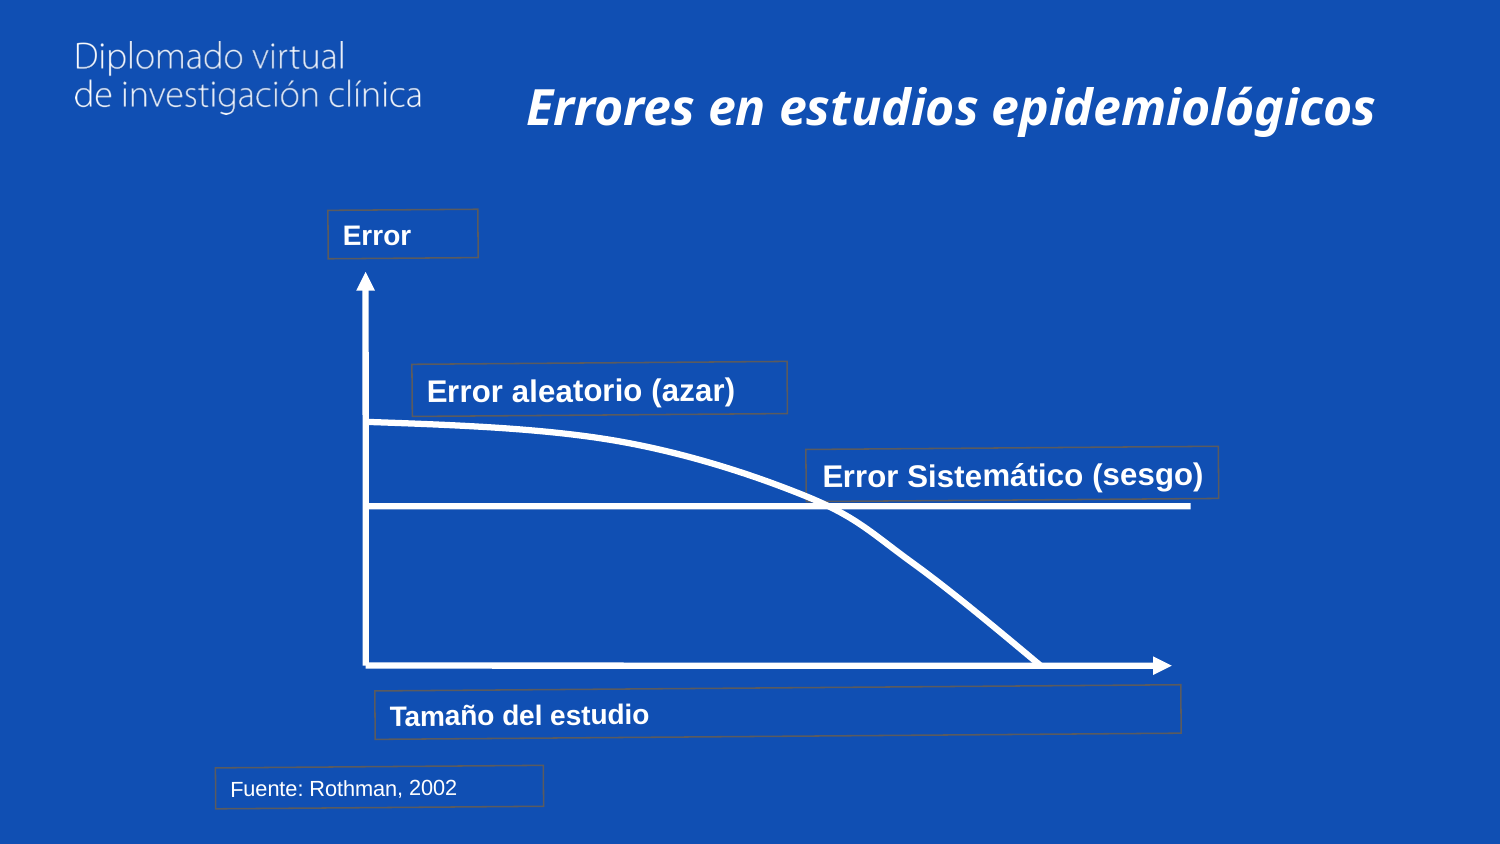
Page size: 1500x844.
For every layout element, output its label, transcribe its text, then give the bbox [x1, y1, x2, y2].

text_box Error [327, 209, 479, 259]
title Errores en estudios epidemiológicos [478, 60, 1425, 151]
text_box [365, 421, 1041, 666]
text_box Error aleatorio (azar) [411, 361, 788, 417]
text_box [1041, 659, 1172, 672]
text_box [359, 271, 372, 421]
text_box Tamaño del estudio [374, 684, 1182, 740]
picture [75, 41, 421, 115]
text_box Error Sistemático (sesgo) [805, 446, 1219, 502]
text_box Fuente: Rothman, 2002 [215, 765, 544, 809]
